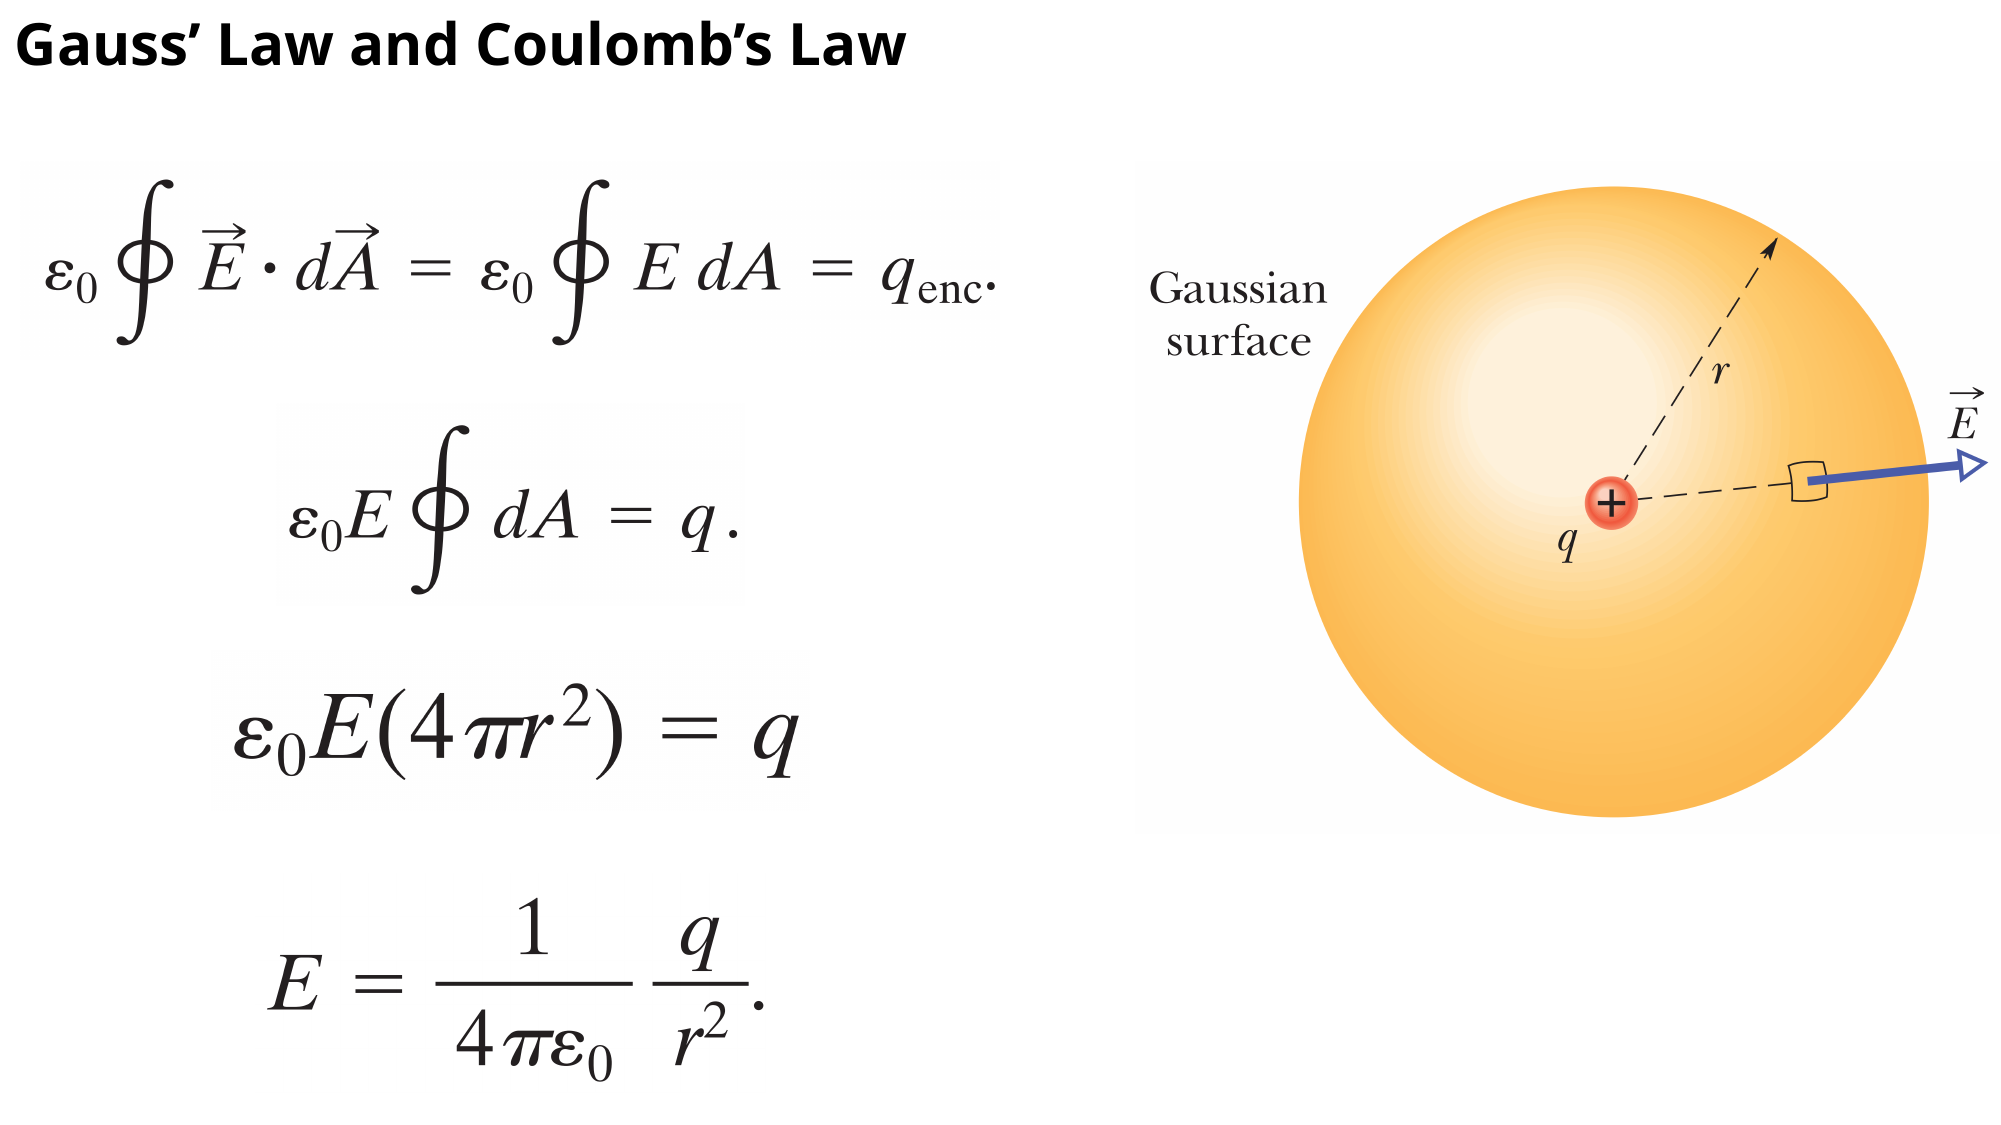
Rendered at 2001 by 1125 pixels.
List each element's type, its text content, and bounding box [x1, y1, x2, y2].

picture [255, 873, 766, 1093]
picture [20, 161, 1001, 360]
text_box Gauss’ Law and Coulomb’s Law [0, 0, 1021, 85]
picture [1135, 161, 2000, 834]
picture [211, 650, 810, 811]
picture [276, 403, 745, 606]
